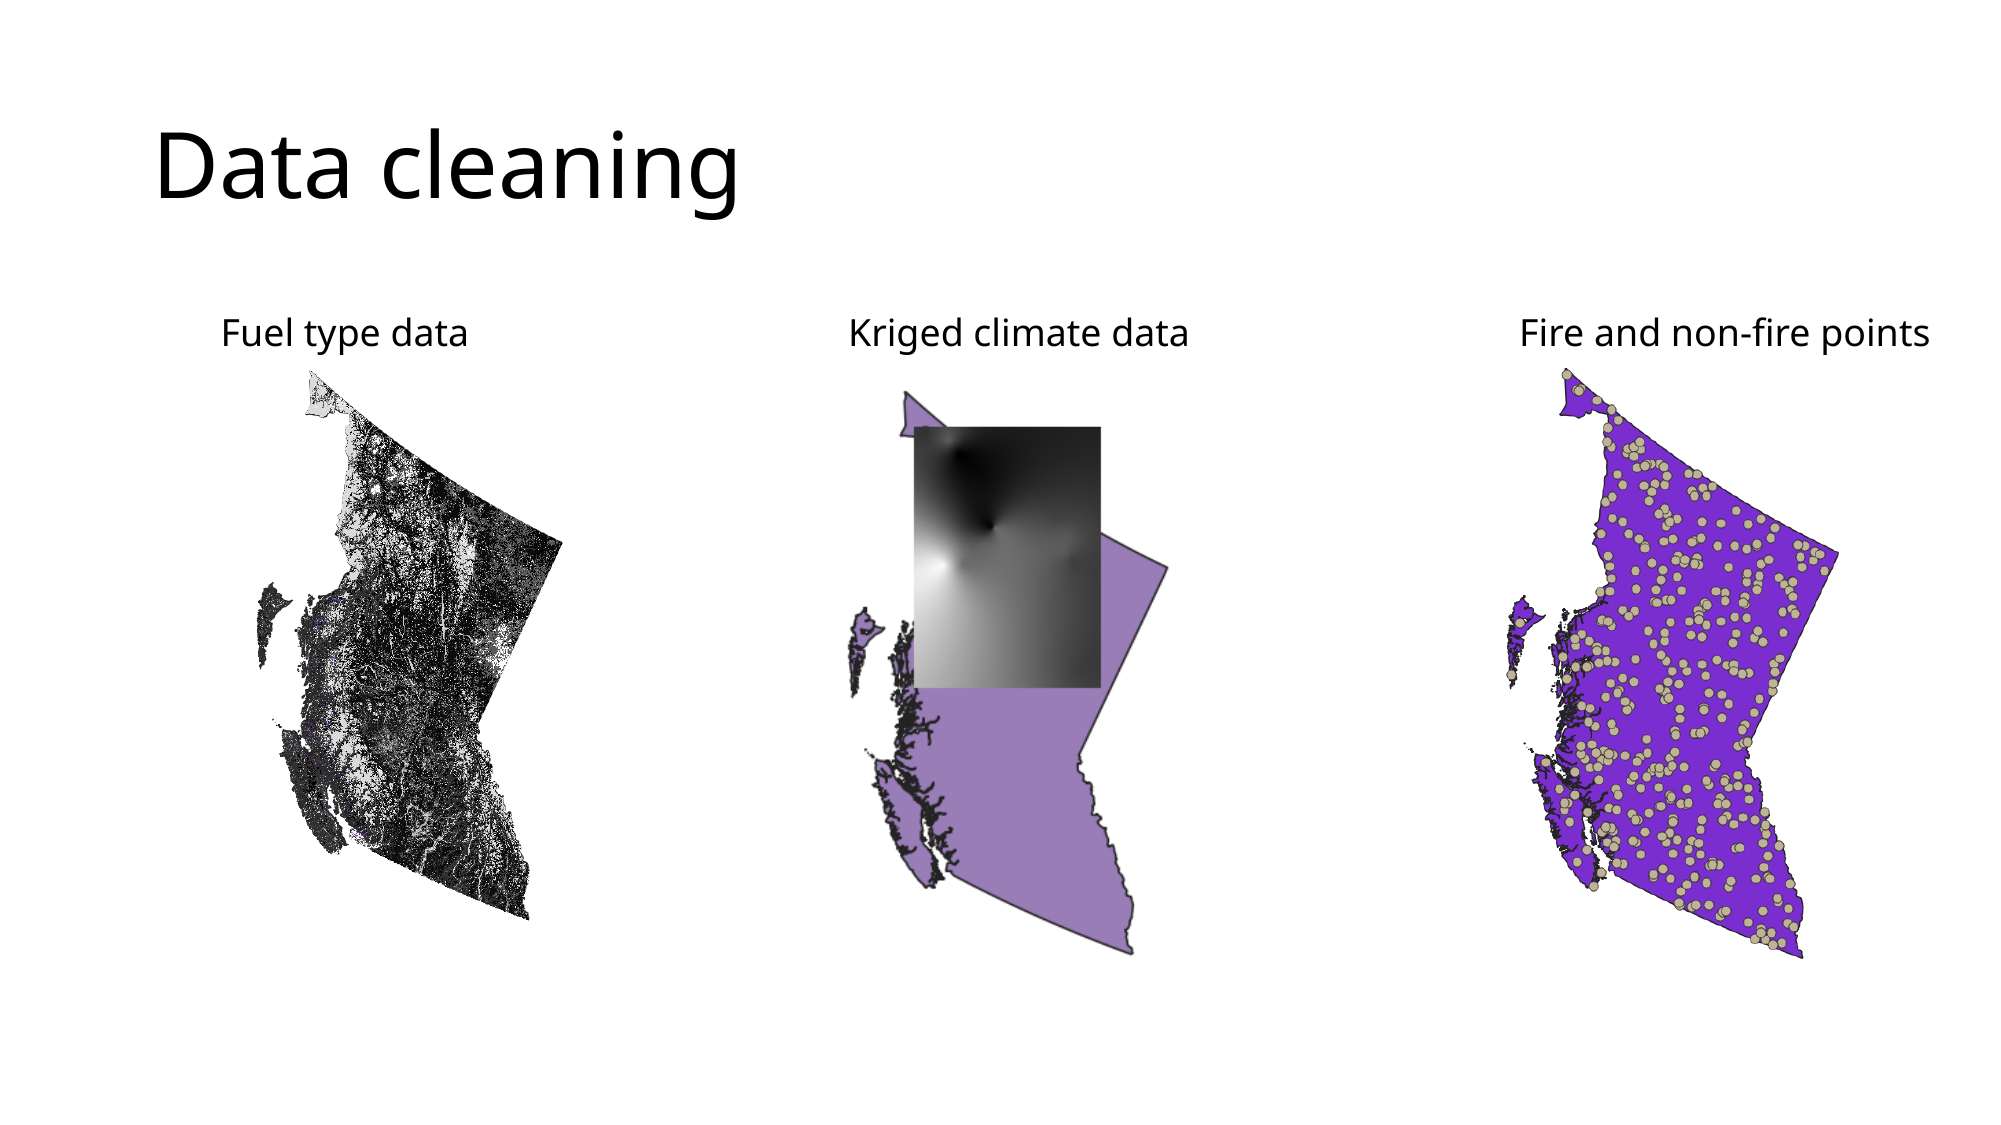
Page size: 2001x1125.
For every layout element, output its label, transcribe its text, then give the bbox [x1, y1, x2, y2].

title Data cleaning [137, 59, 1863, 278]
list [1502, 361, 1839, 963]
picture [205, 361, 570, 925]
text_box Fuel type data [205, 301, 674, 362]
text_box Fire and non-fire points [1504, 301, 1973, 362]
picture [832, 361, 1219, 970]
text_box Kriged climate data [833, 301, 1302, 362]
